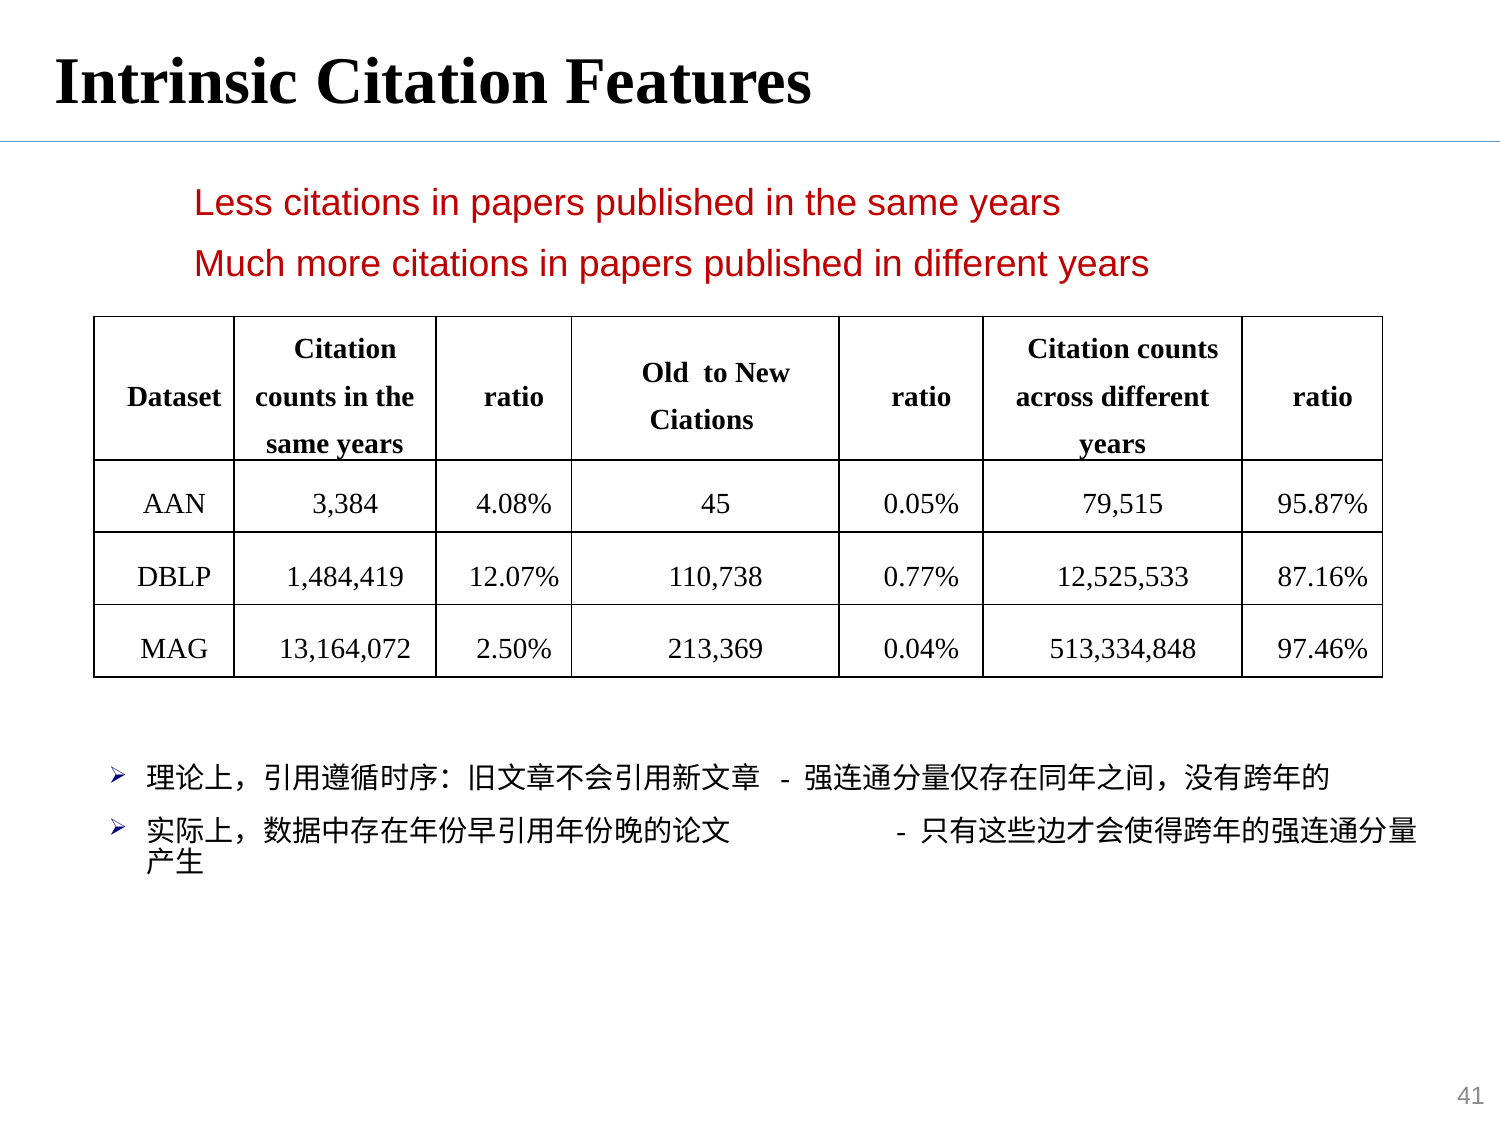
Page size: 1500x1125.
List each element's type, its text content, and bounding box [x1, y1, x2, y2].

table_cell 0.77% [840, 533, 982, 604]
table_cell 97.46% [1243, 605, 1382, 676]
table_cell 13,164,072 [235, 605, 435, 676]
table_header Old to New Ciations [572, 317, 838, 459]
table_cell 95.87% [1243, 461, 1382, 531]
table_cell MAG [95, 605, 233, 676]
table_cell 12,525,533 [984, 533, 1241, 604]
table_header Dataset [95, 317, 233, 459]
table_cell 4.08% [437, 461, 571, 531]
table_header Citation counts in the same years [235, 317, 435, 459]
table_cell 0.04% [840, 605, 982, 676]
table_header ratio [1243, 317, 1382, 459]
list 理论上，引用遵循时序：旧文章不会引用新文章 - 强连通分量仅存在同年之间，没有跨年的 实际上，数据中存在年份早引用年份晚的论文 - 只有这些边才会使得跨年的强连通分量产生 [93, 756, 1449, 856]
table_cell 513,334,848 [984, 605, 1241, 676]
table_cell DBLP [95, 533, 233, 604]
table_cell 213,369 [572, 605, 838, 676]
table_cell 1,484,419 [235, 533, 435, 604]
table_cell 2.50% [437, 605, 571, 676]
table_cell AAN [95, 461, 233, 531]
table_cell 45 [572, 461, 838, 531]
text_box Less citations in papers published in the same years Much more citations in papers published in different years [179, 175, 1262, 293]
slide_number 41 [1162, 1065, 1500, 1125]
table_cell 3,384 [235, 461, 435, 531]
table_cell 110,738 [572, 533, 838, 604]
table_cell 87.16% [1243, 533, 1382, 604]
table_cell 0.05% [840, 461, 982, 531]
table_cell 79,515 [984, 461, 1241, 531]
table_header Citation counts across different years [984, 317, 1241, 459]
table_header ratio [840, 317, 982, 459]
title Intrinsic Citation Features [39, 18, 1454, 145]
table_cell 12.07% [437, 533, 571, 604]
table_header ratio [437, 317, 571, 459]
